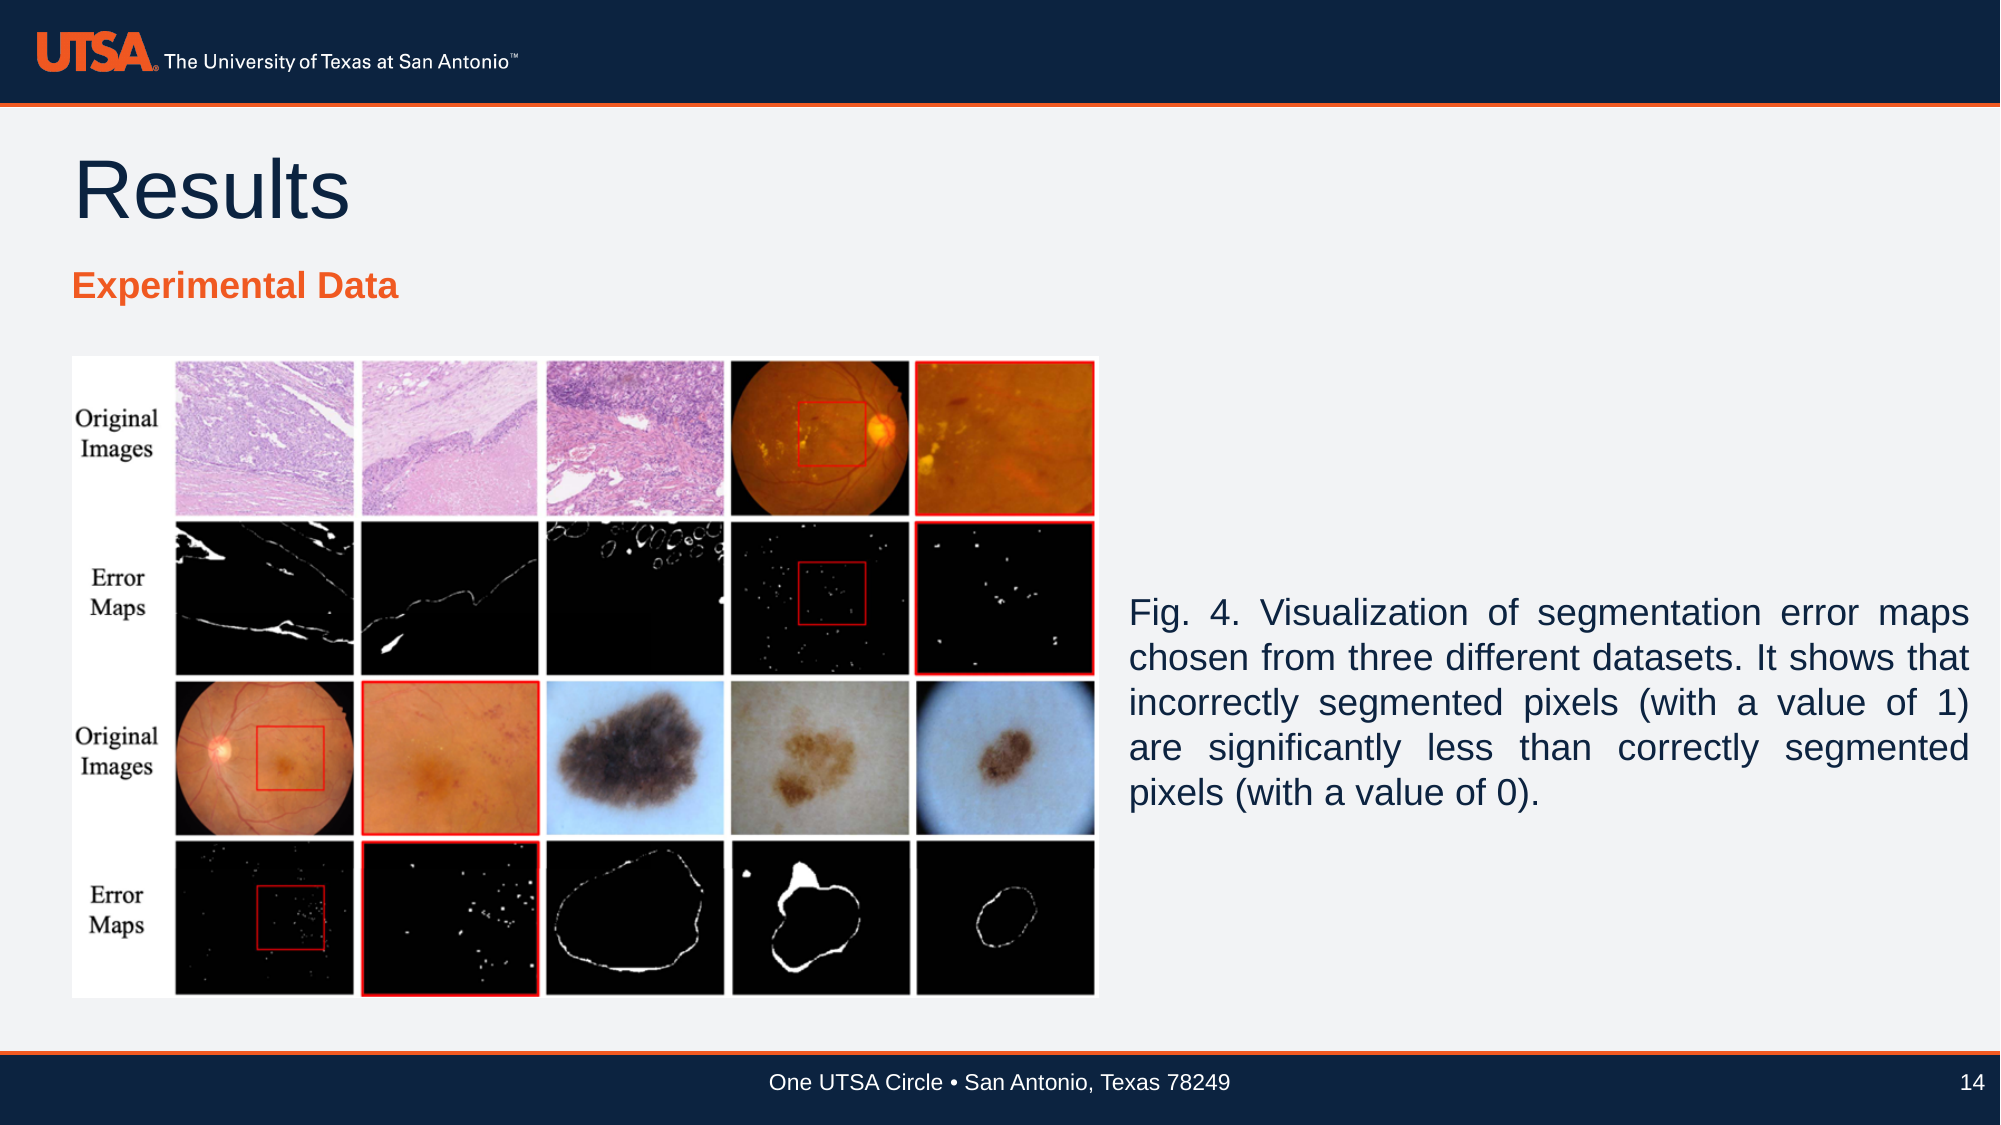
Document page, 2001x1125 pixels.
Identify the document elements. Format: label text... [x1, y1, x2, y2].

text_box Results [58, 127, 367, 243]
text_box 14 [0, 1063, 2000, 1125]
text_box Fig. 4. Visualization of segmentation error maps chosen from three different datasets. It shows that incorrectly segmented pixels (with a value of 1) are significantly less than correctly segmented pixels (with a value of 0). [1114, 580, 1985, 820]
text_box Experimental Data [56, 253, 928, 314]
picture [37, 31, 518, 72]
picture [72, 356, 1099, 998]
